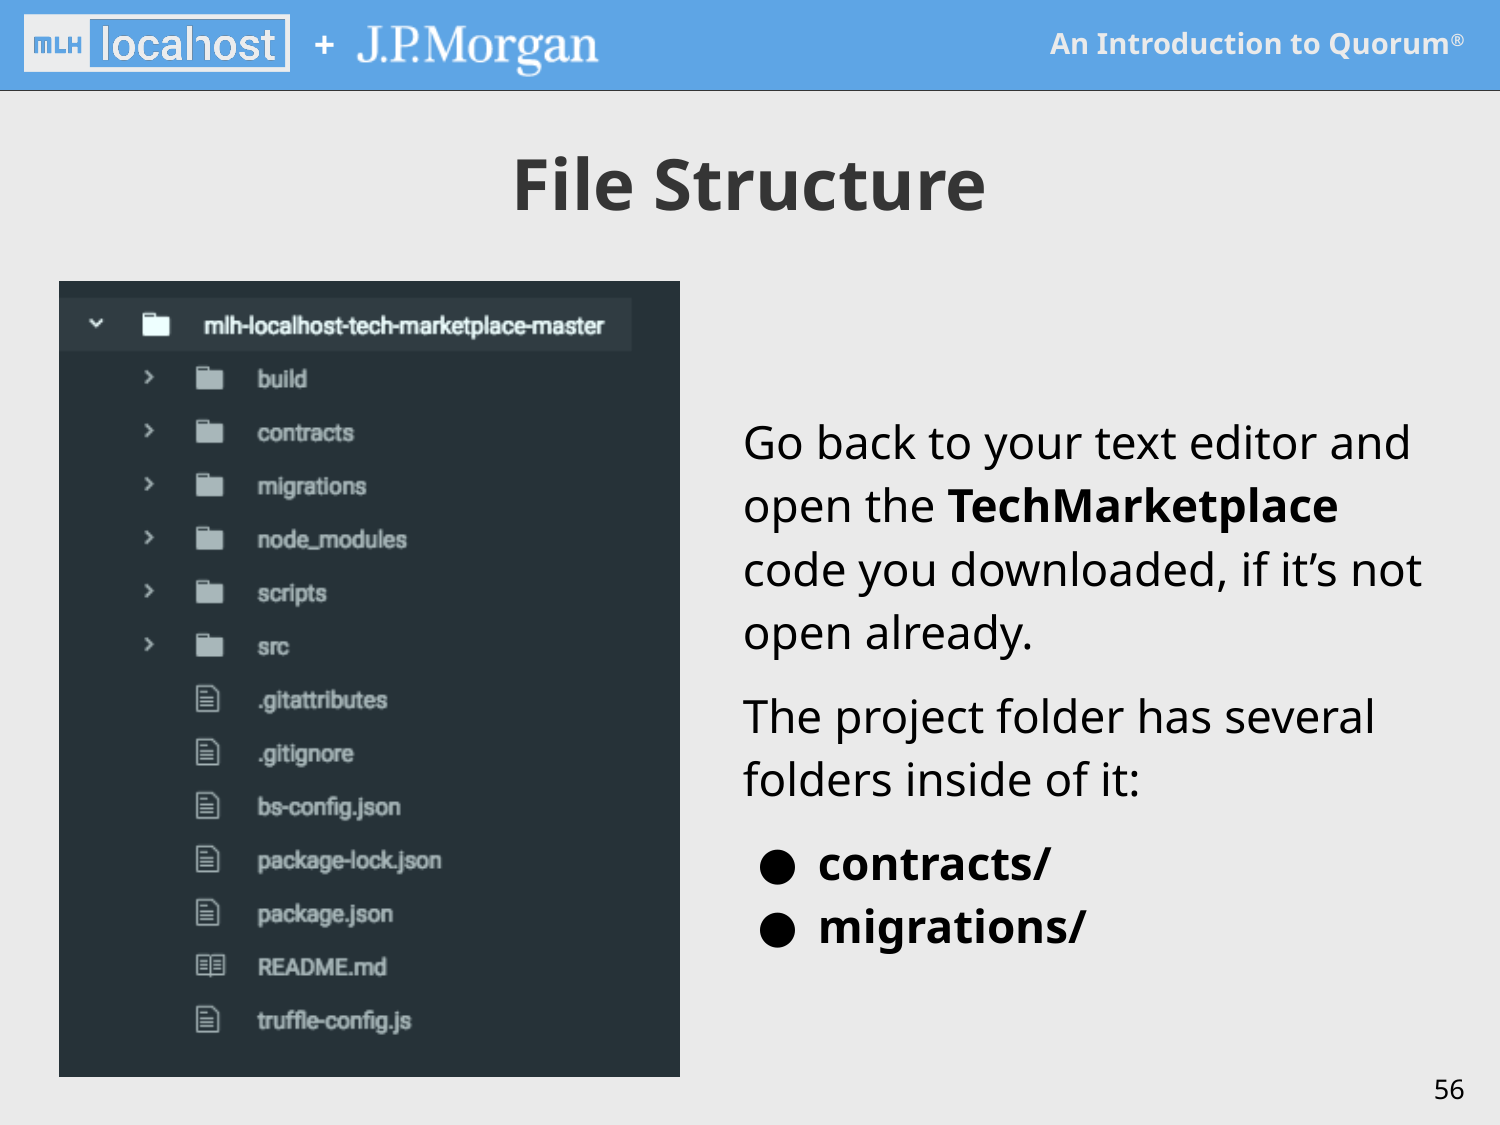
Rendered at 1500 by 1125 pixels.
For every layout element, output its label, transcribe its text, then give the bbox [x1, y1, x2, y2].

slide_number ‹#› [1389, 1057, 1480, 1125]
picture [59, 281, 680, 1077]
text_box Go back to your text editor and open the TechMarketplace code you downloaded, if it’s not open already. The project folder has several folders inside of it: contracts/ migrations/ [727, 326, 1441, 1032]
picture [333, 7, 625, 79]
picture [24, 14, 290, 72]
text_box File Structure [40, 128, 1460, 236]
